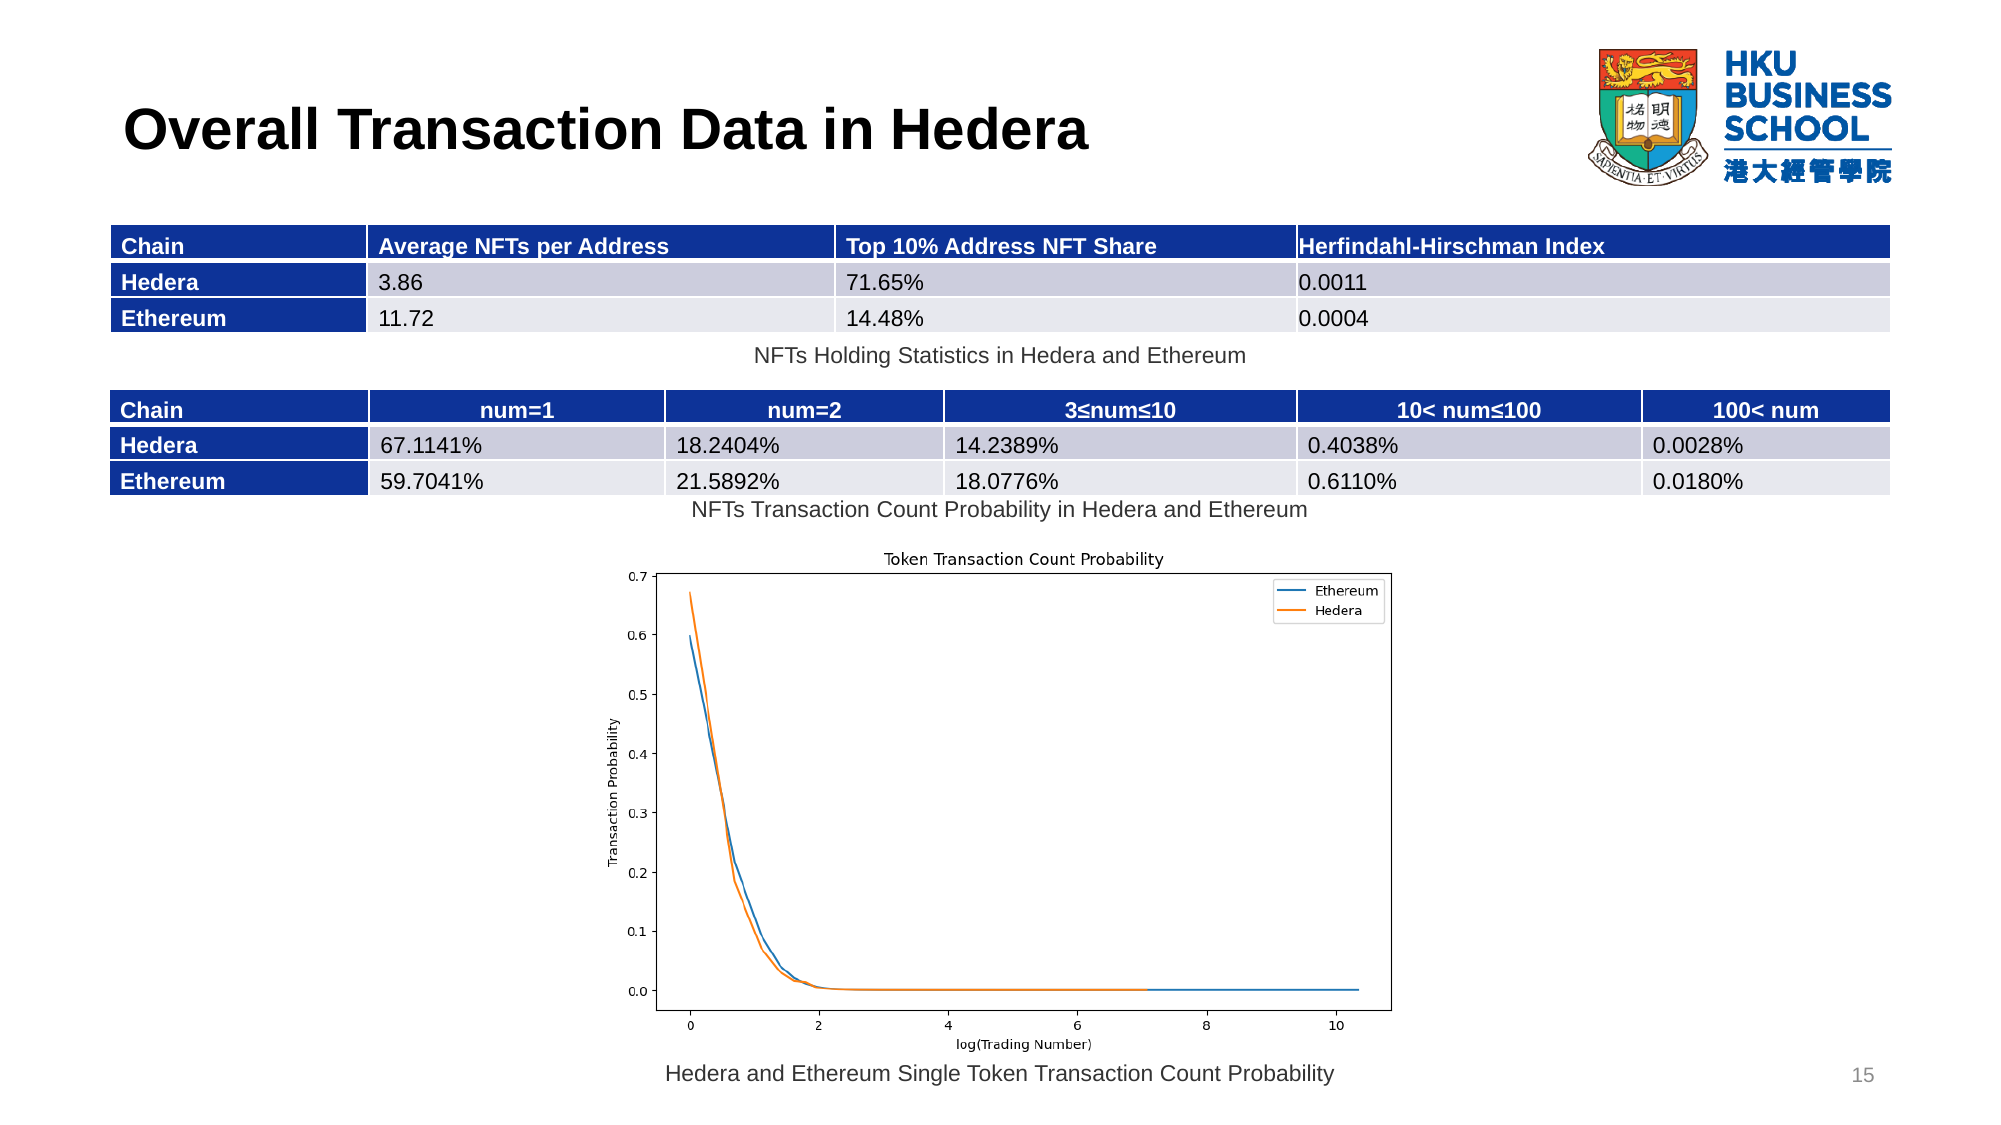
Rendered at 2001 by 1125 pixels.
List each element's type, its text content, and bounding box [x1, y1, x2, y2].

picture [1588, 49, 1892, 186]
table_header Average NFTs per Address [368, 225, 834, 258]
table_header Chain [111, 225, 366, 258]
slide_number 15 [1289, 1051, 1890, 1097]
table_cell Hedera [110, 427, 368, 459]
table_cell Ethereum [110, 461, 368, 495]
picture [598, 542, 1400, 1060]
table_cell Ethereum [111, 298, 366, 332]
table_cell 0.6110% [1298, 461, 1641, 495]
table_cell 59.7041% [370, 461, 664, 495]
table_cell Hedera [111, 263, 366, 296]
table_cell 67.1141% [370, 427, 664, 459]
table_header Chain [110, 390, 368, 422]
table_header Top 10% Address NFT Share [836, 225, 1296, 258]
table_cell 3.86 [368, 263, 834, 296]
table_cell 0.4038% [1298, 431, 1641, 459]
text_box Hedera and Ethereum Single Token Transaction Count Probability [649, 1060, 1351, 1094]
table_cell 18.0776% [945, 461, 1296, 486]
table_cell 14.2389% [945, 431, 1296, 459]
text_box [372, 355, 2000, 431]
table_cell 71.65% [836, 263, 1296, 296]
text_box NFTs Transaction Count Probability in Hedera and Ethereum [676, 486, 1324, 530]
table_cell 21.5892% [666, 461, 943, 495]
table_cell 18.2404% [666, 431, 943, 459]
table_cell 11.72 [368, 298, 834, 332]
table_header Herfindahl-Hirschman Index [1298, 225, 1890, 258]
table_cell 0.0004 [1298, 298, 1890, 332]
table_cell 0.0028% [1643, 431, 1890, 459]
title Overall Transaction Data in Hedera [108, 21, 1890, 169]
table_cell 0.0011 [1298, 263, 1890, 296]
table_cell 14.48% [836, 298, 1296, 332]
text_box NFTs Holding Statistics in Hedera and Ethereum [738, 333, 1262, 355]
table_cell 0.0180% [1643, 461, 1890, 495]
